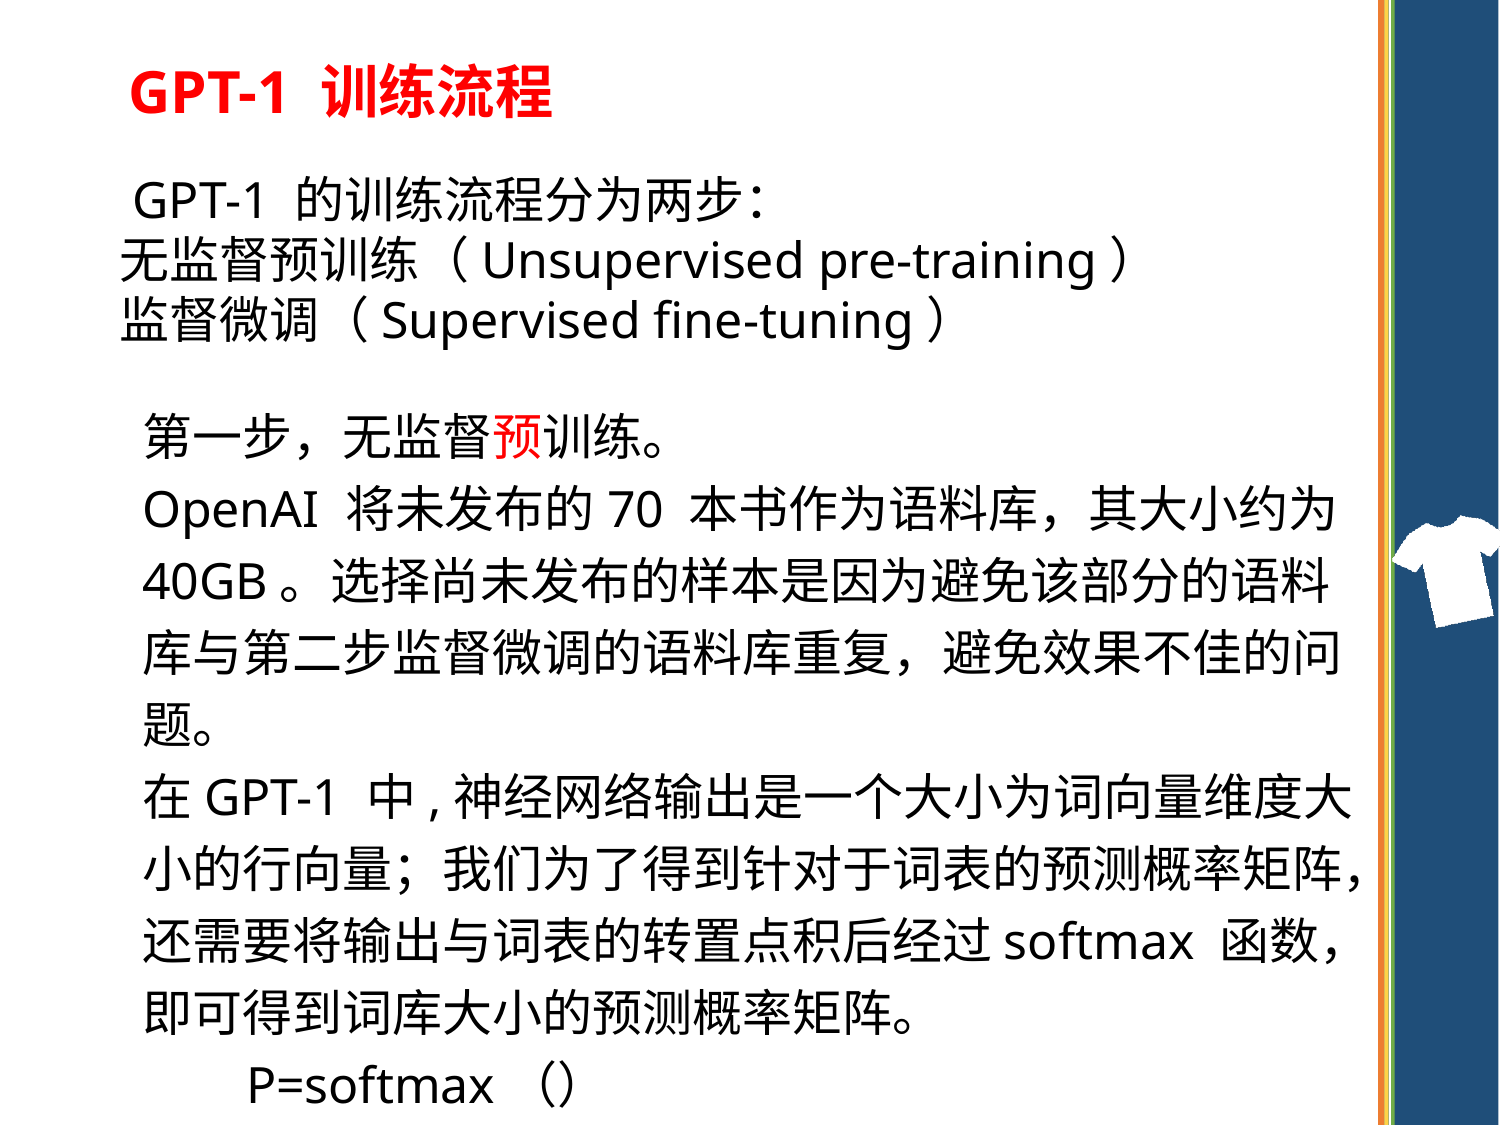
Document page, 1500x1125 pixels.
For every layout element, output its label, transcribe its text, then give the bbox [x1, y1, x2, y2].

text_box GPT-1 训练流程 [114, 47, 568, 133]
text_box GPT-1 的训练流程分为两步： 无监督预训练（Unsupervised pre-training） 监督微调（Supervised fine-tuning） [104, 161, 1377, 357]
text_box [1378, 0, 1500, 1125]
